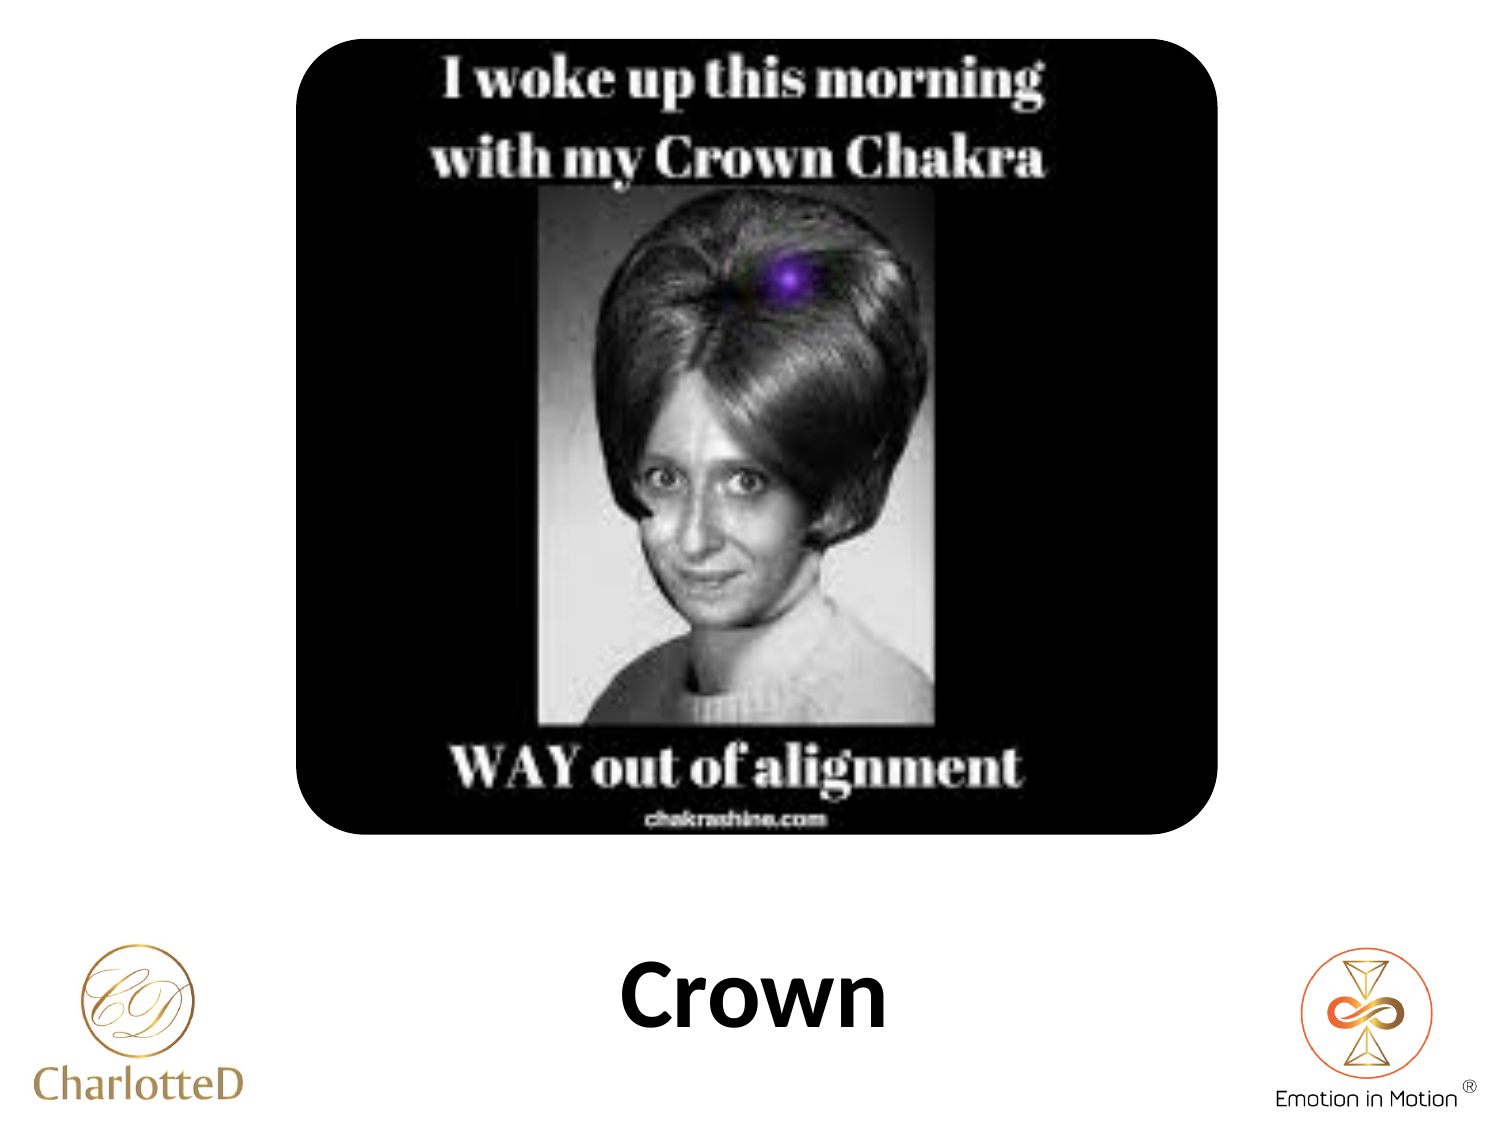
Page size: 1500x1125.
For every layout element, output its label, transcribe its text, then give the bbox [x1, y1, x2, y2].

text_box Crown [605, 919, 905, 1055]
picture [295, 38, 1218, 835]
picture [1274, 944, 1479, 1109]
picture [29, 941, 248, 1105]
